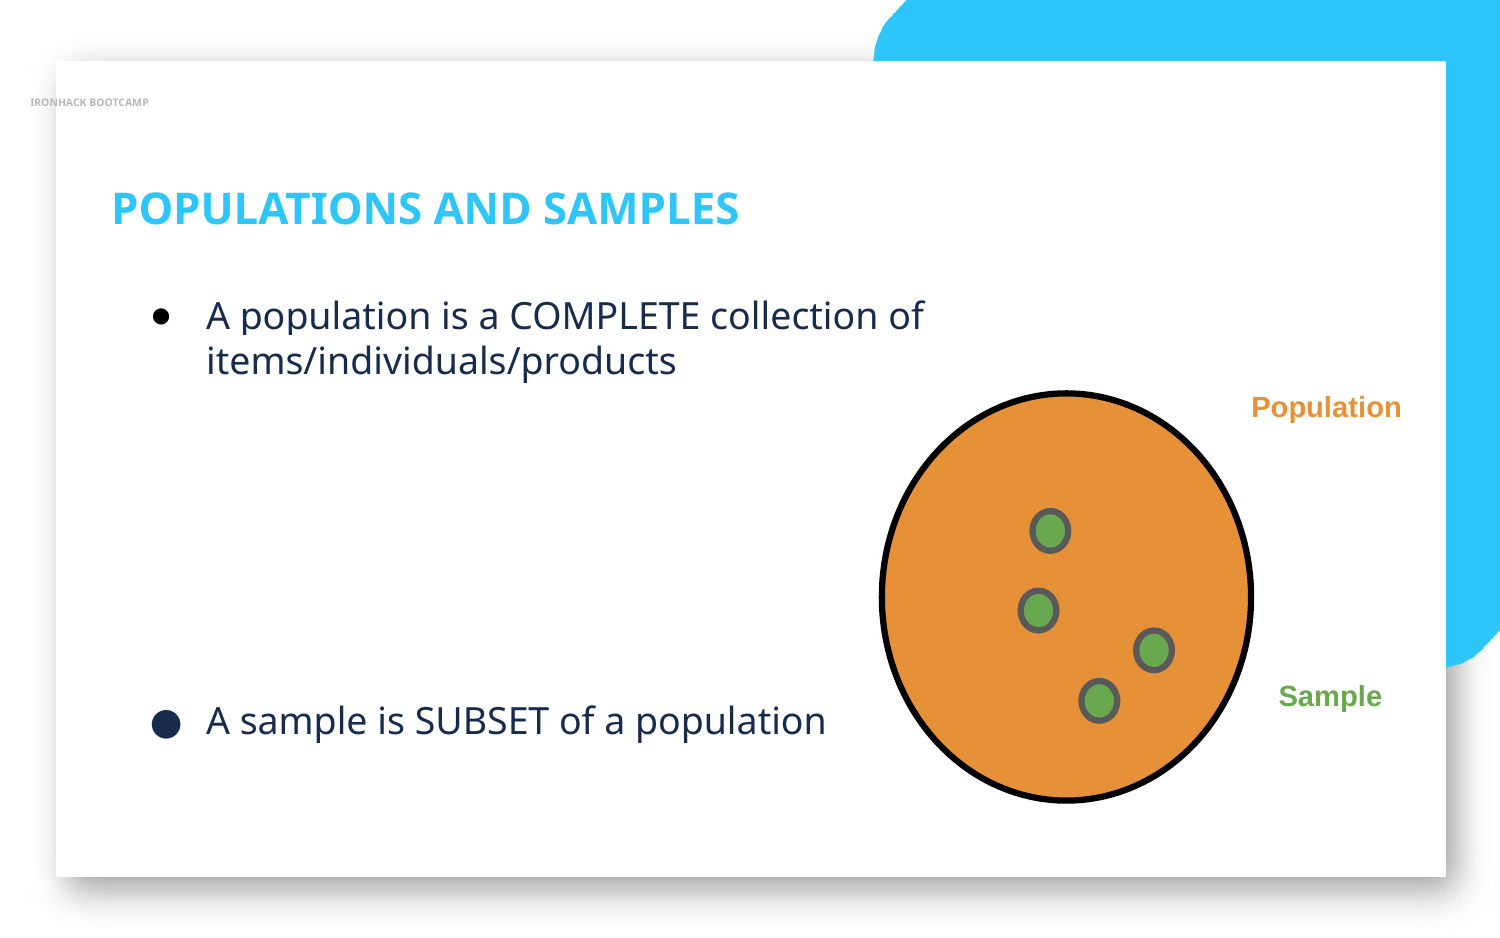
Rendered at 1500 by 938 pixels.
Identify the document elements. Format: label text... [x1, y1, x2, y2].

text_box A population is a COMPLETE collection of items/individuals/products A sample is SUBSET of a population [115, 277, 1389, 815]
picture [1389, 439, 1500, 662]
text_box [1032, 511, 1069, 551]
text_box IRONHACK BOOTCAMP [15, 79, 354, 120]
text_box POPULATIONS AND SAMPLES [96, 165, 1417, 296]
text_box [881, 393, 1252, 801]
text_box Population [1236, 373, 1500, 439]
text_box [1136, 630, 1172, 671]
text_box Sample [1263, 662, 1500, 728]
text_box [1081, 680, 1118, 721]
text_box [1020, 590, 1057, 631]
picture [0, 0, 1500, 938]
